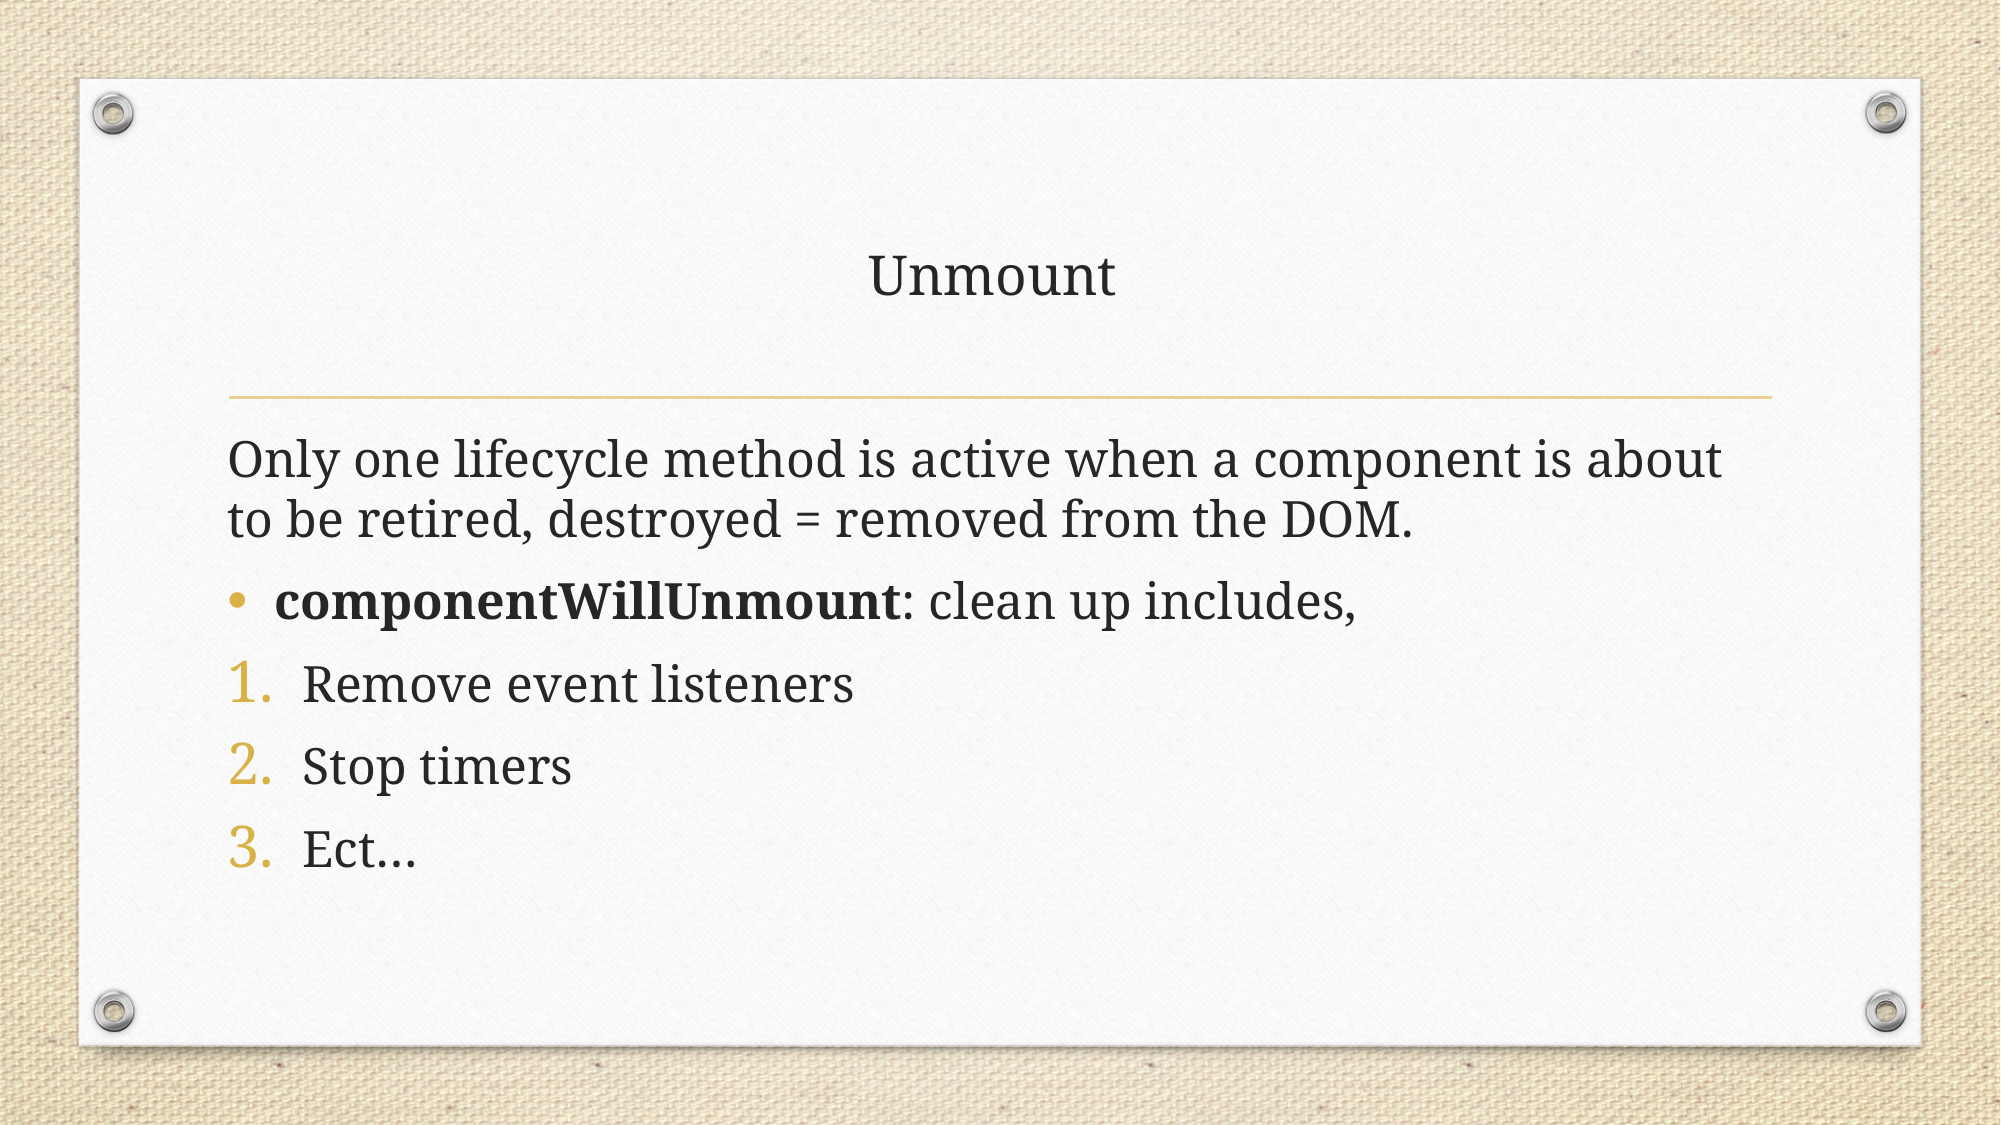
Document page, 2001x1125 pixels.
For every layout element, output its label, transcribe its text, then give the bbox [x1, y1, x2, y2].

list Only one lifecycle method is active when a component is about to be retired, destroyed = removed from the DOM. componentWillUnmount: clean up includes, Remove event listeners Stop timers Ect… [212, 419, 1788, 964]
title Unmount [212, 166, 1788, 381]
picture [0, 0, 2001, 1125]
